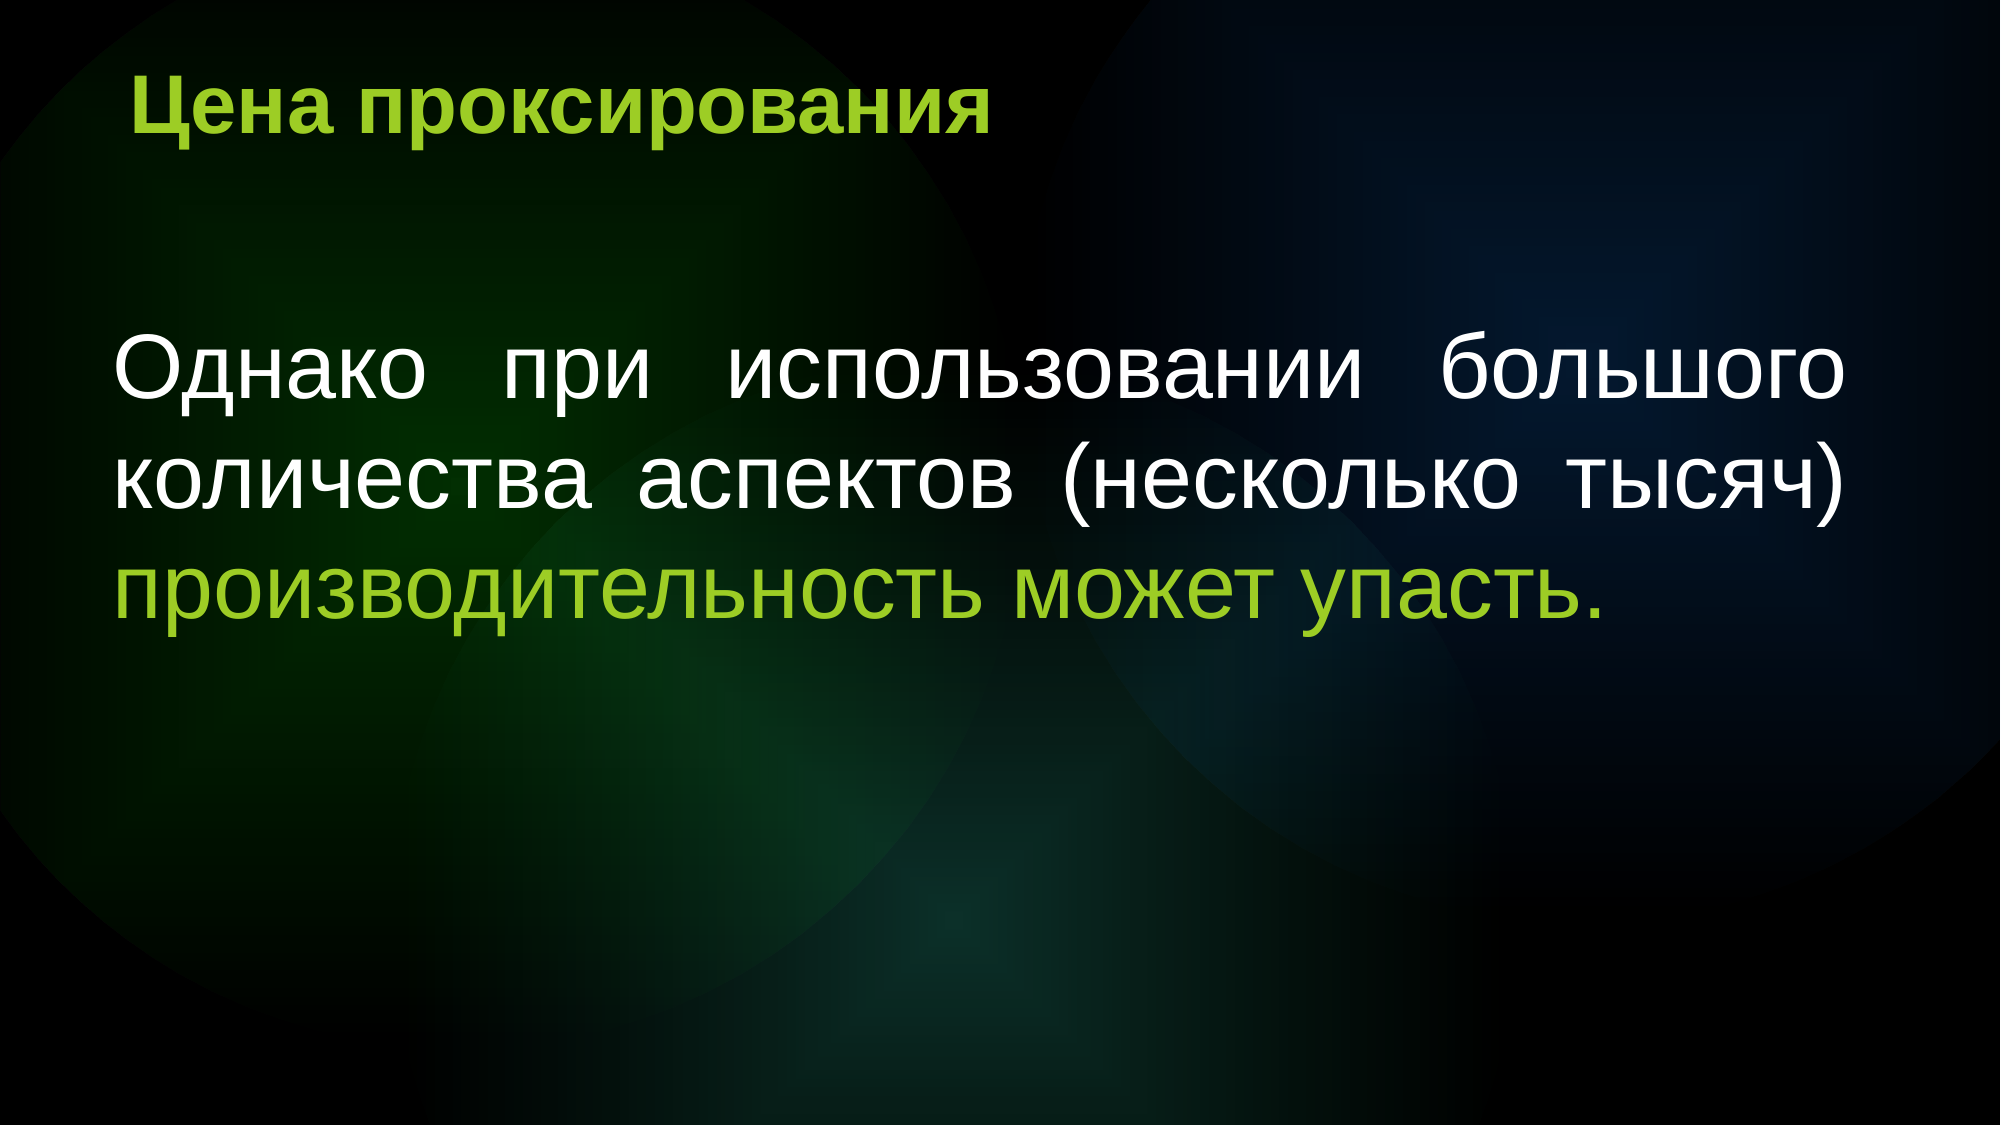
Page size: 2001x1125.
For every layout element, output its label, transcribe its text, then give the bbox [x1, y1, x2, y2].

text_box Однако при использовании большого количества аспектов (несколько тысяч) производительность может упасть. [108, 302, 1855, 641]
text_box Цена проксирования [124, 73, 1209, 153]
